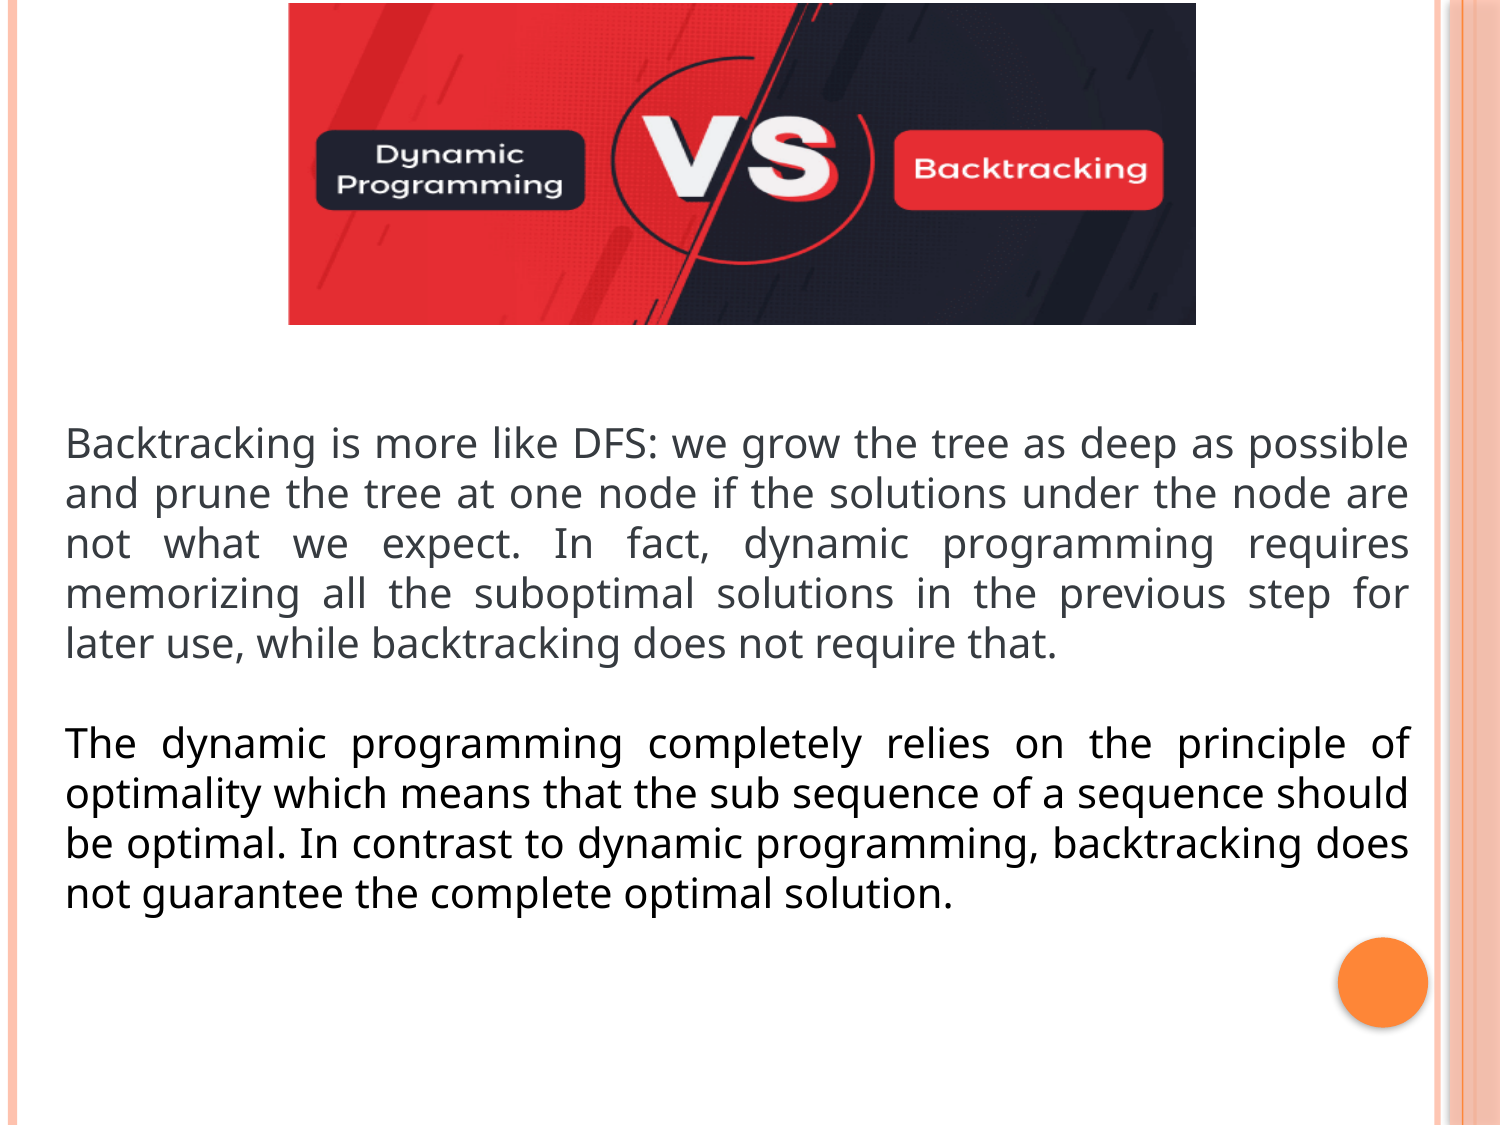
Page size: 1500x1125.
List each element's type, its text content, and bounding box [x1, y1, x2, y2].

text_box Backtracking is more like DFS: we grow the tree as deep as possible and prune the tree at one node if the solutions under the node are not what we expect. In fact, dynamic programming requires memorizing all the suboptimal solutions in the previous step for later use, while backtracking does not require that. The dynamic programming completely relies on the principle of optimality which means that the sub sequence of a sequence should be optimal. In contrast to dynamic programming, backtracking does not guarantee the complete optimal solution. [50, 409, 1425, 925]
picture [288, 2, 1196, 326]
